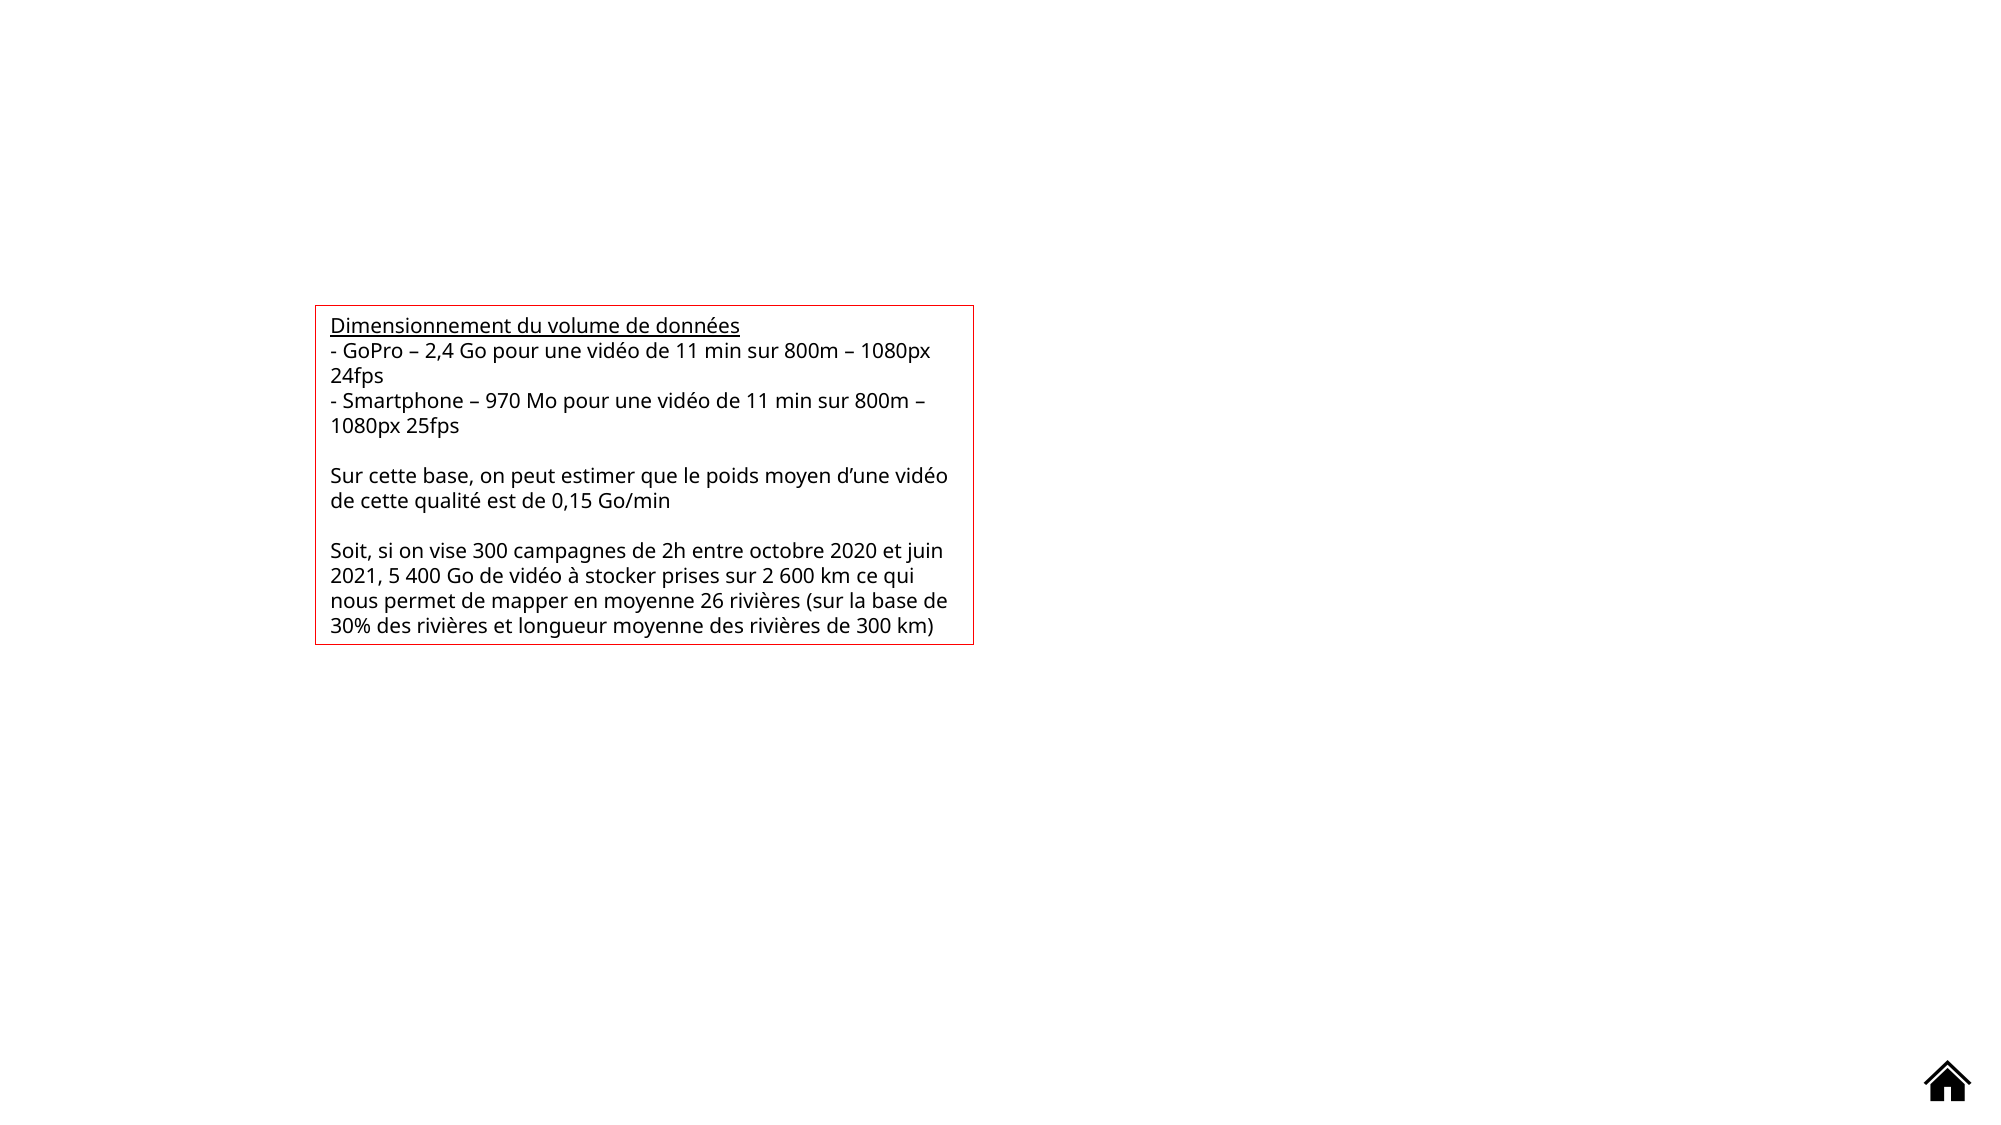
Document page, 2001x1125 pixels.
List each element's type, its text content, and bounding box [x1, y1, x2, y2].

text_box Dimensionnement du volume de données - GoPro – 2,4 Go pour une vidéo de 11 min sur 800m – 1080px 24fps - Smartphone – 970 Mo pour une vidéo de 11 min sur 800m – 1080px 25fps Sur cette base, on peut estimer que le poids moyen d’une vidéo de cette qualité est de 0,15 Go/min Soit, si on vise 300 campagnes de 2h entre octobre 2020 et juin 2021, 5 400 Go de vidéo à stocker prises sur 2 600 km ce qui nous permet de mapper en moyenne 26 rivières (sur la base de 30% des rivières et longueur moyenne des rivières de 300 km) [315, 305, 974, 645]
picture [1920, 1053, 1975, 1108]
